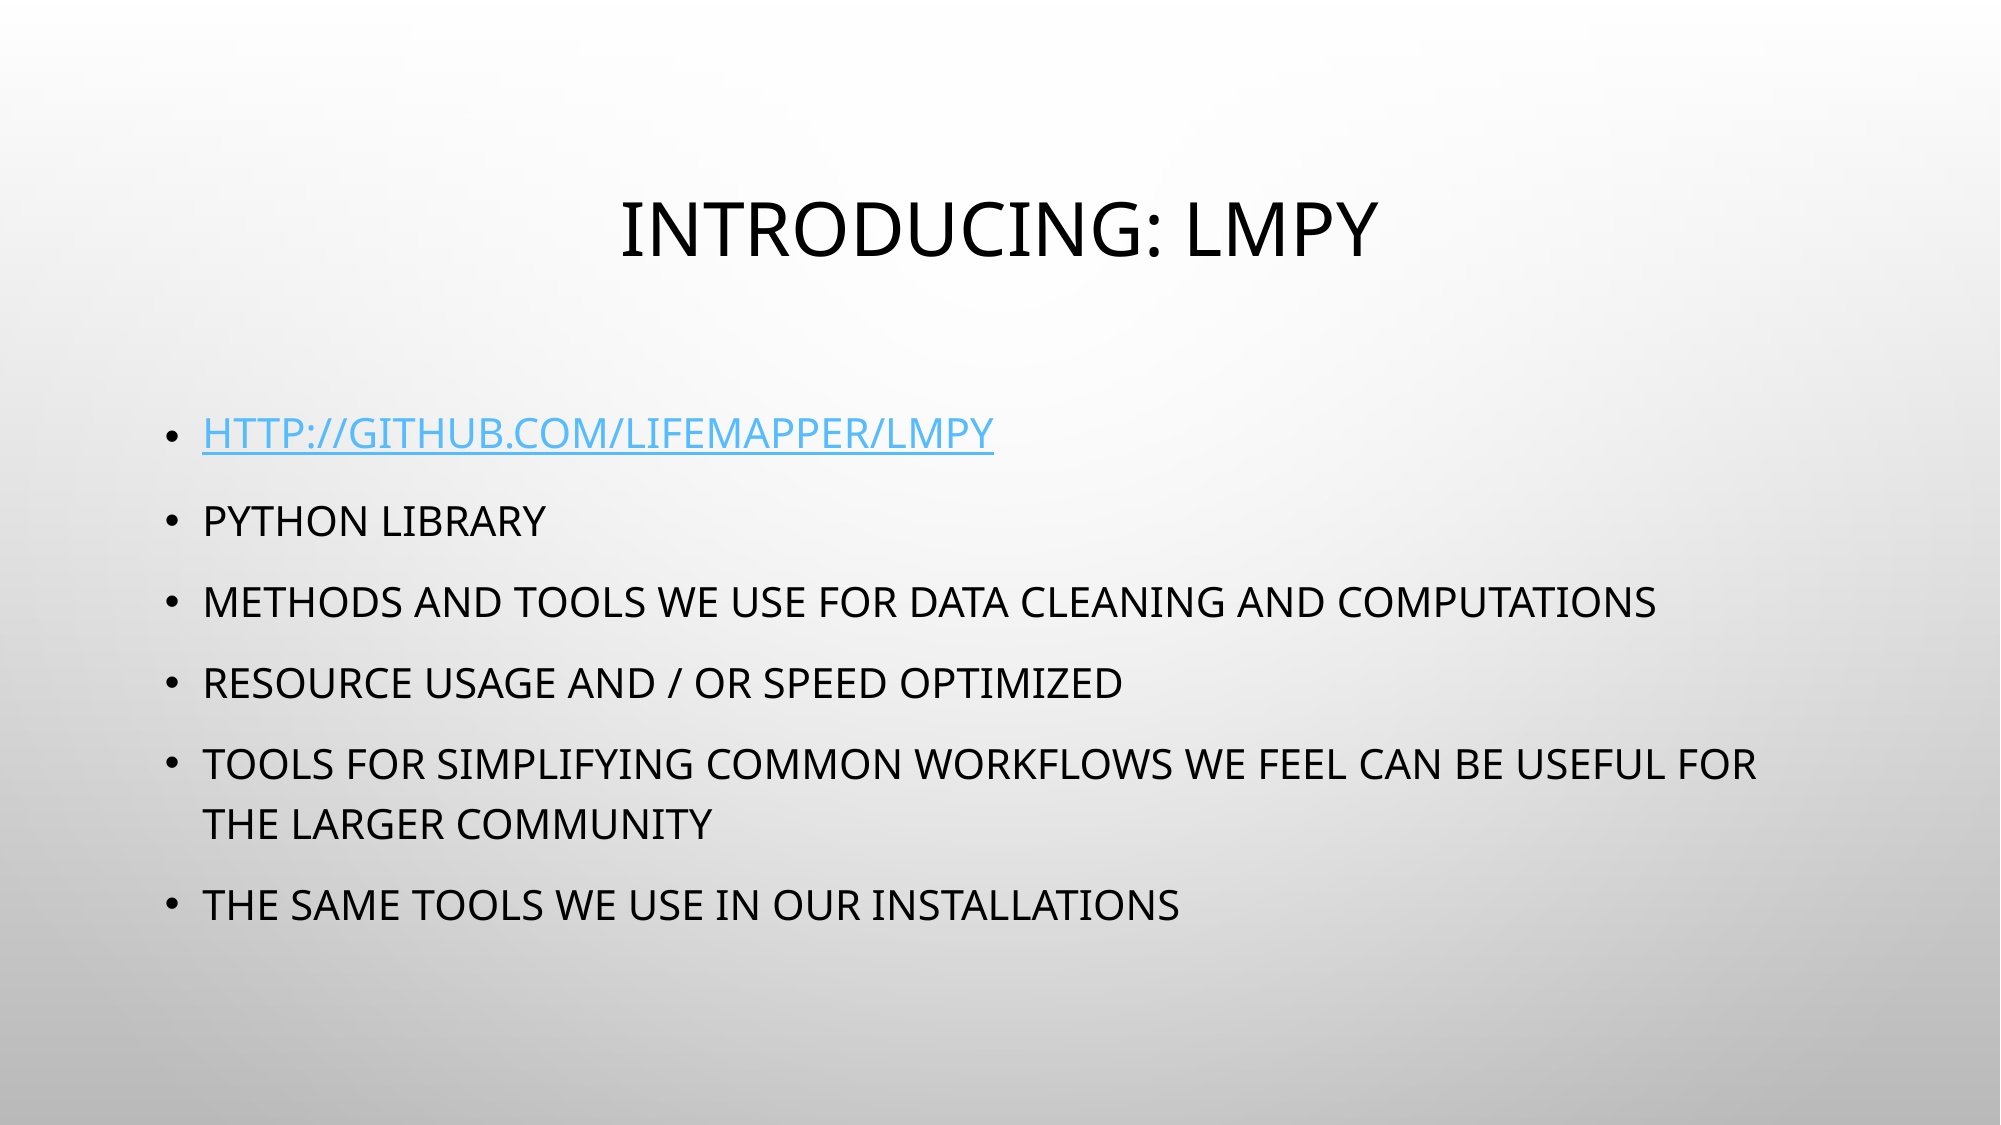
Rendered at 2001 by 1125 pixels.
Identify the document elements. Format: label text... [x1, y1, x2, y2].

title Introducing: lmpy [149, 101, 1851, 364]
list http://github.com/lifemapper/lmpy Python Library Methods and tools we use for data cleaning and computations Resource usage and / or speed optimized Tools for simplifying common workflows we feel can be useful for the larger community The same tools we use in our installations [149, 388, 1851, 950]
picture [0, 0, 2000, 1125]
